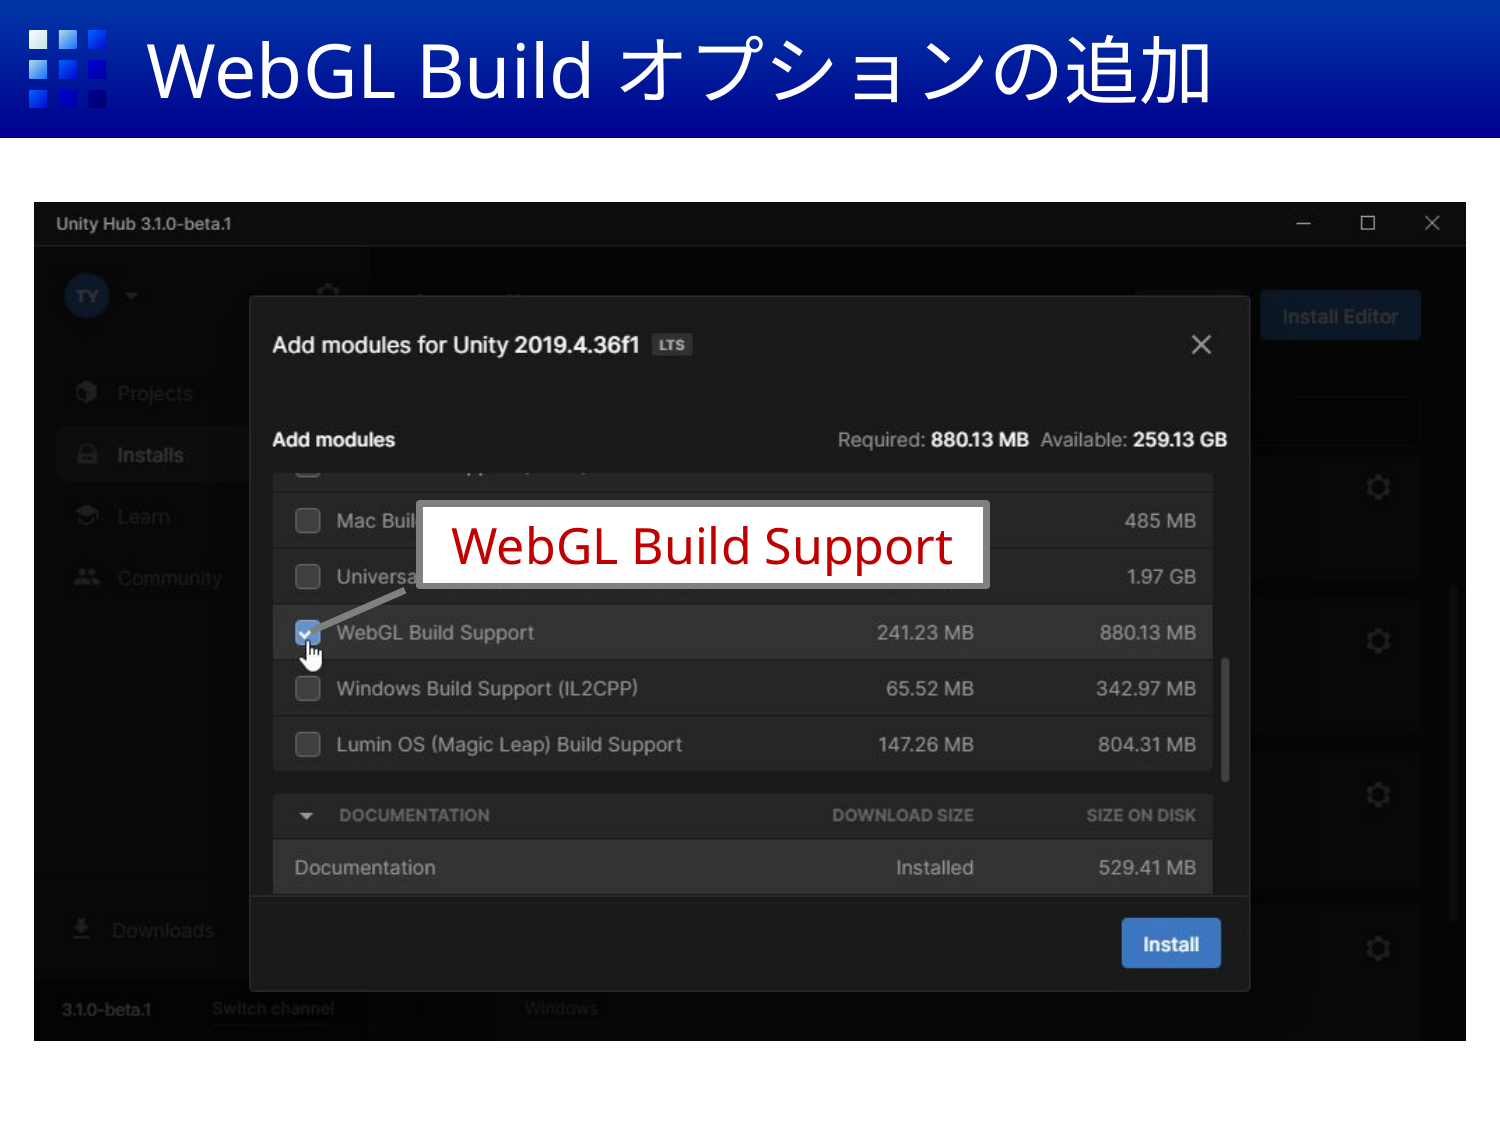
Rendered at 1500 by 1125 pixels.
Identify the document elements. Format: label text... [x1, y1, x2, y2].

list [34, 201, 1466, 1042]
title WebGL Buildオプションの追加 [131, 21, 1455, 116]
